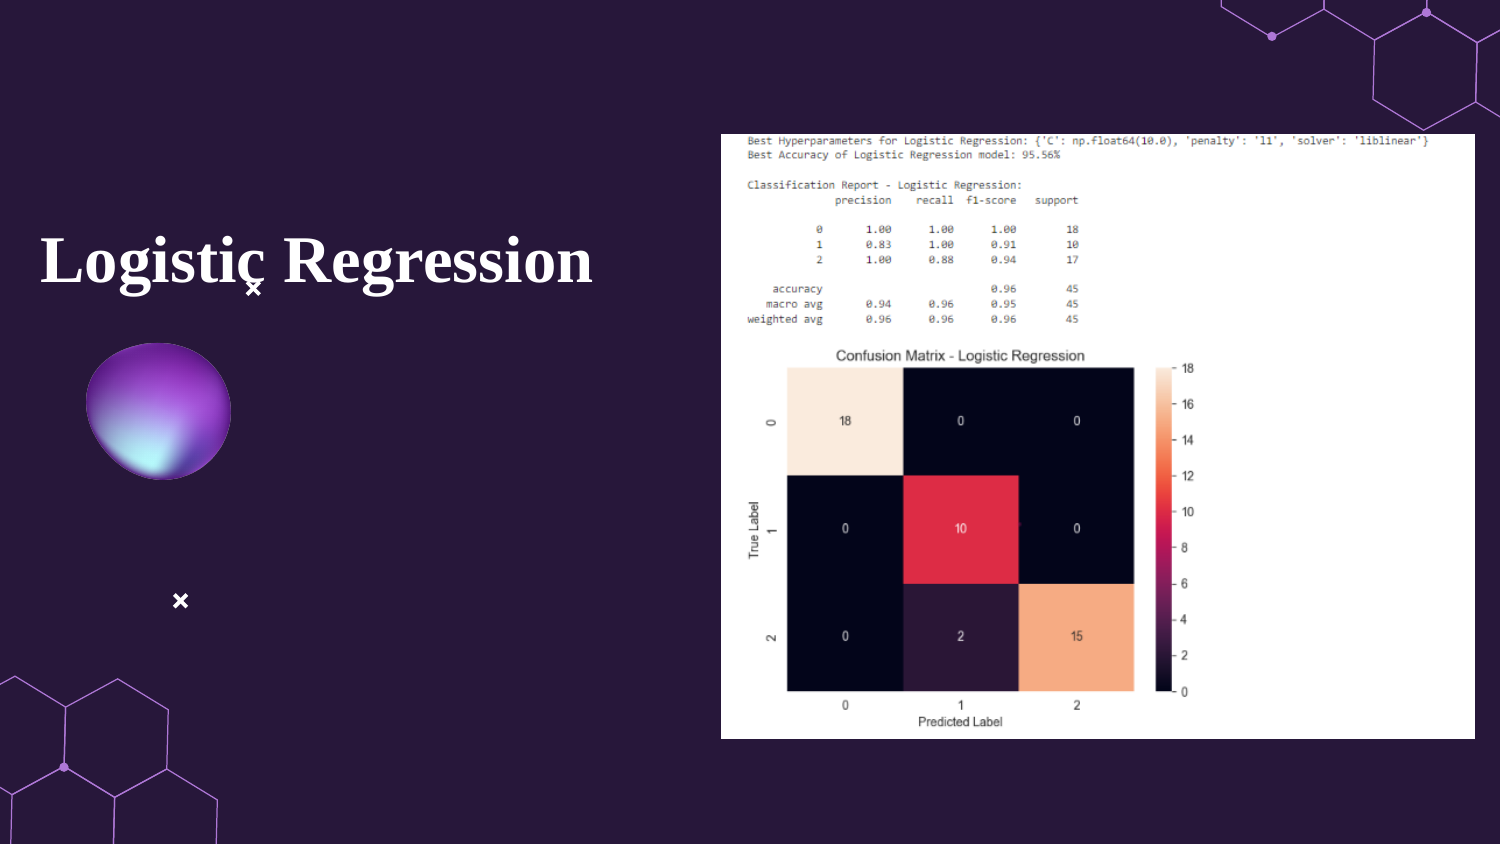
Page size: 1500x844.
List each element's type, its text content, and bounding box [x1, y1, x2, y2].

picture [721, 134, 1475, 739]
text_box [246, 281, 260, 295]
picture [57, 307, 260, 509]
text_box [174, 594, 188, 608]
title Logistic Regression [25, 200, 630, 301]
